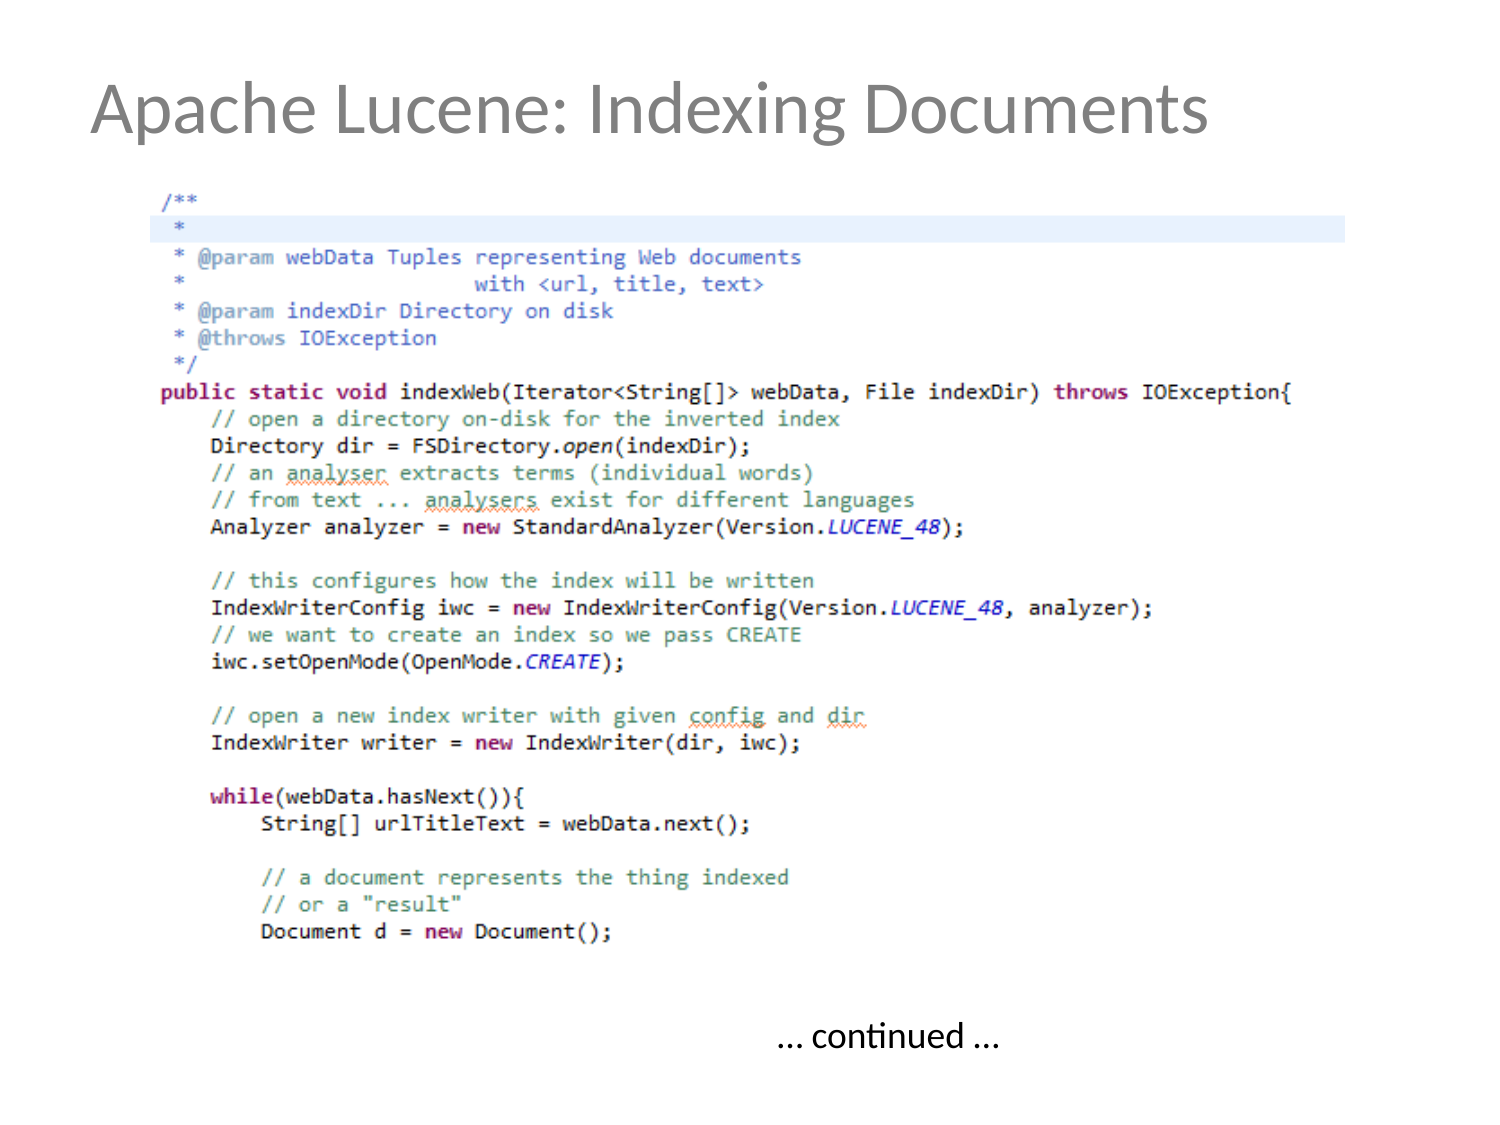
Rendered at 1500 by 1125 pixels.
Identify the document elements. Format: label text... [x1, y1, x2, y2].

title Apache Lucene: Indexing Documents [75, 45, 1425, 163]
picture [149, 189, 1345, 964]
text_box … continued … [762, 1003, 1075, 1064]
